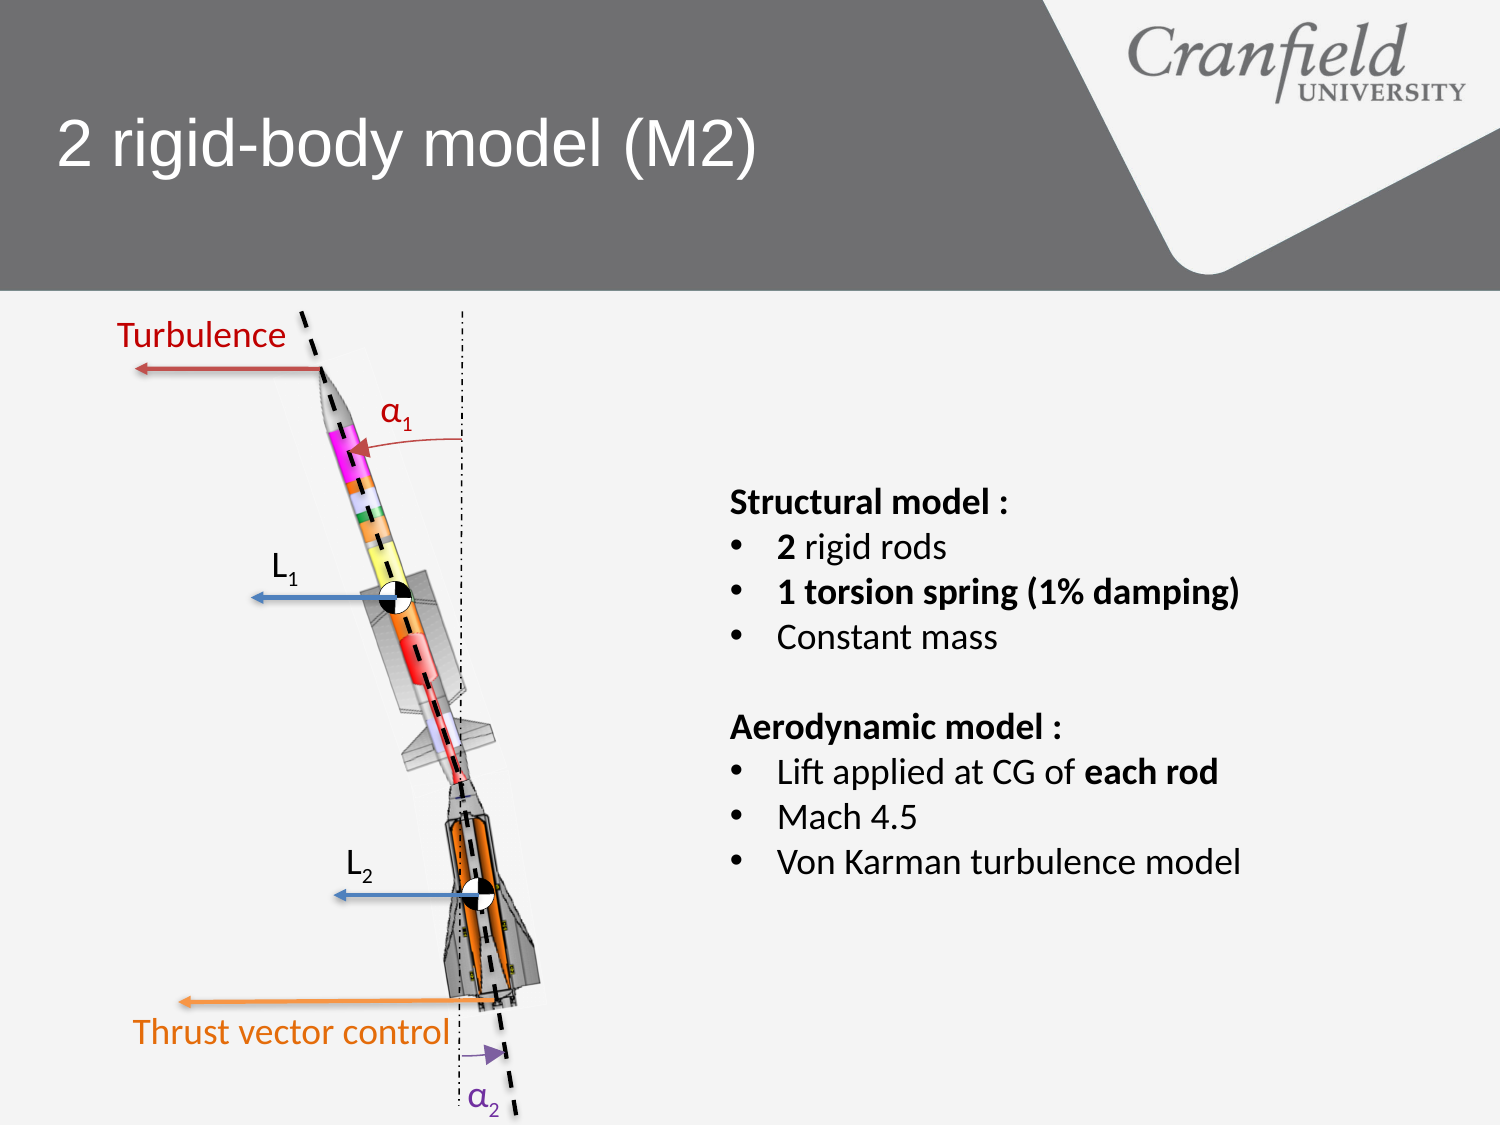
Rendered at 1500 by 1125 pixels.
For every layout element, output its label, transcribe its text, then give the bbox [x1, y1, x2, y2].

title 2 rigid-body model (M2) [41, 18, 1046, 260]
text_box Structural model : 2 rigid rods 1 torsion spring (1% damping) Constant mass Aerodynamic model : Lift applied at CG of each rod Mach 4.5 Von Karman turbulence model [881, 469, 1408, 890]
picture [0, 0, 1500, 1125]
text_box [41, 302, 877, 1125]
